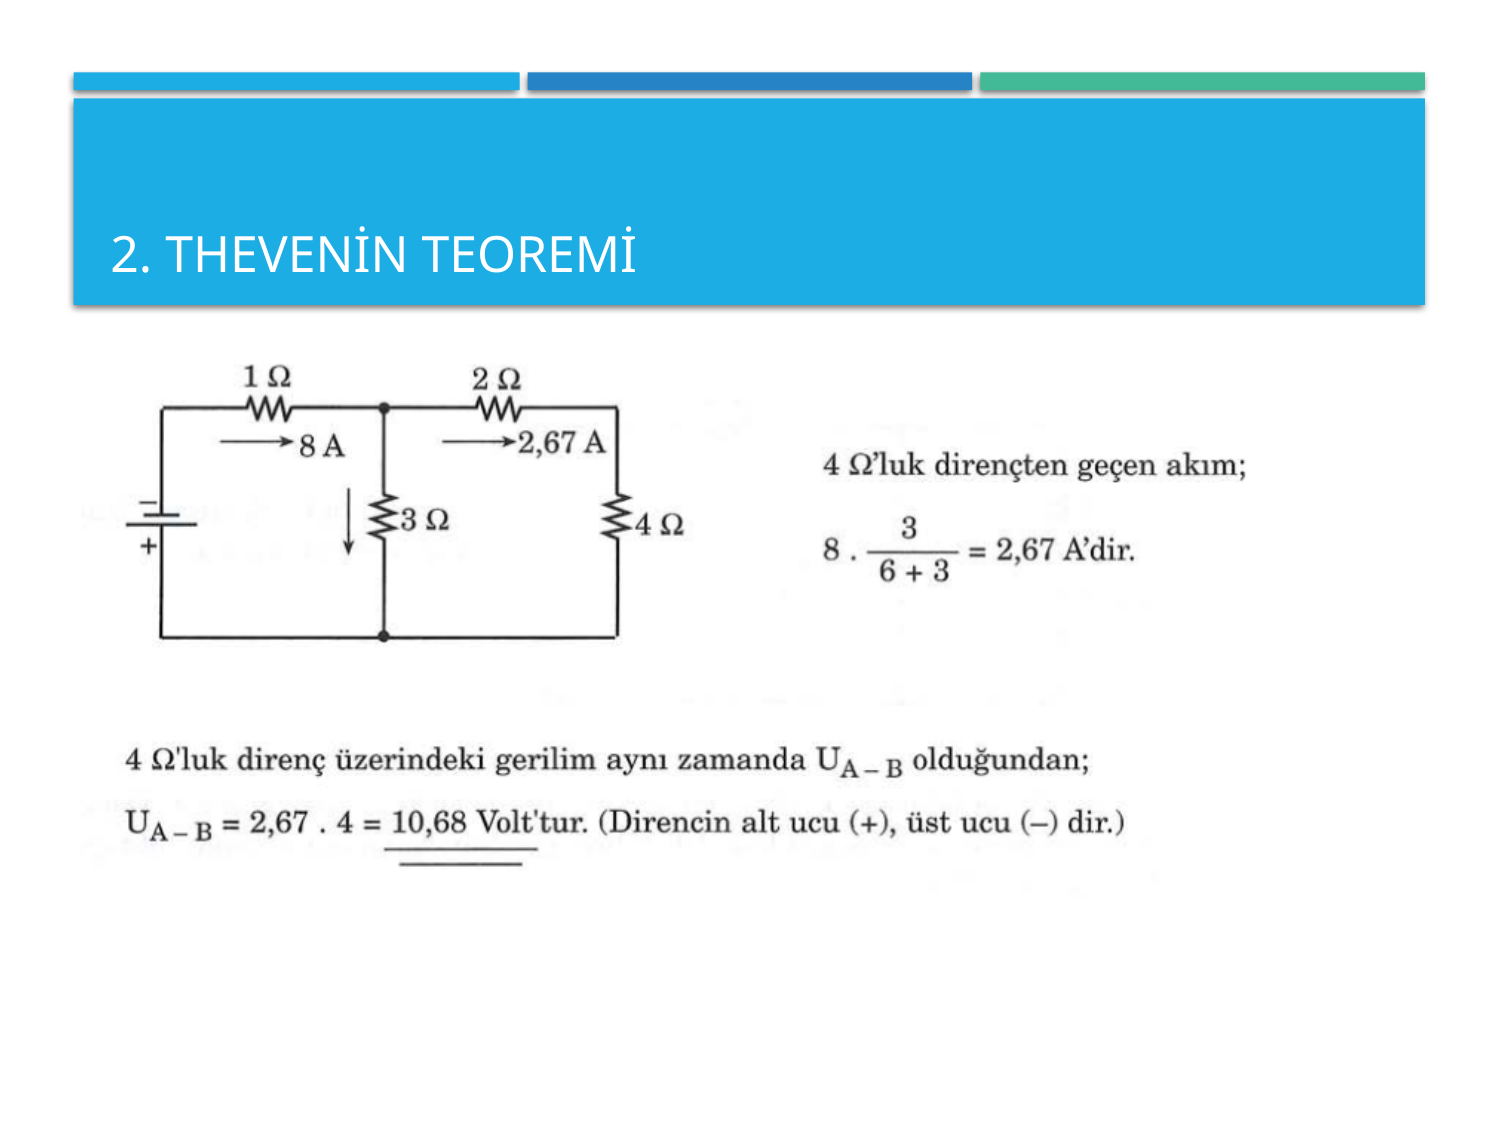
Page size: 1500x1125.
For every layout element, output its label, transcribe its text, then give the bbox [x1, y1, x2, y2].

title 2. thevenin teoremi [95, 112, 1406, 291]
picture [81, 345, 1266, 898]
